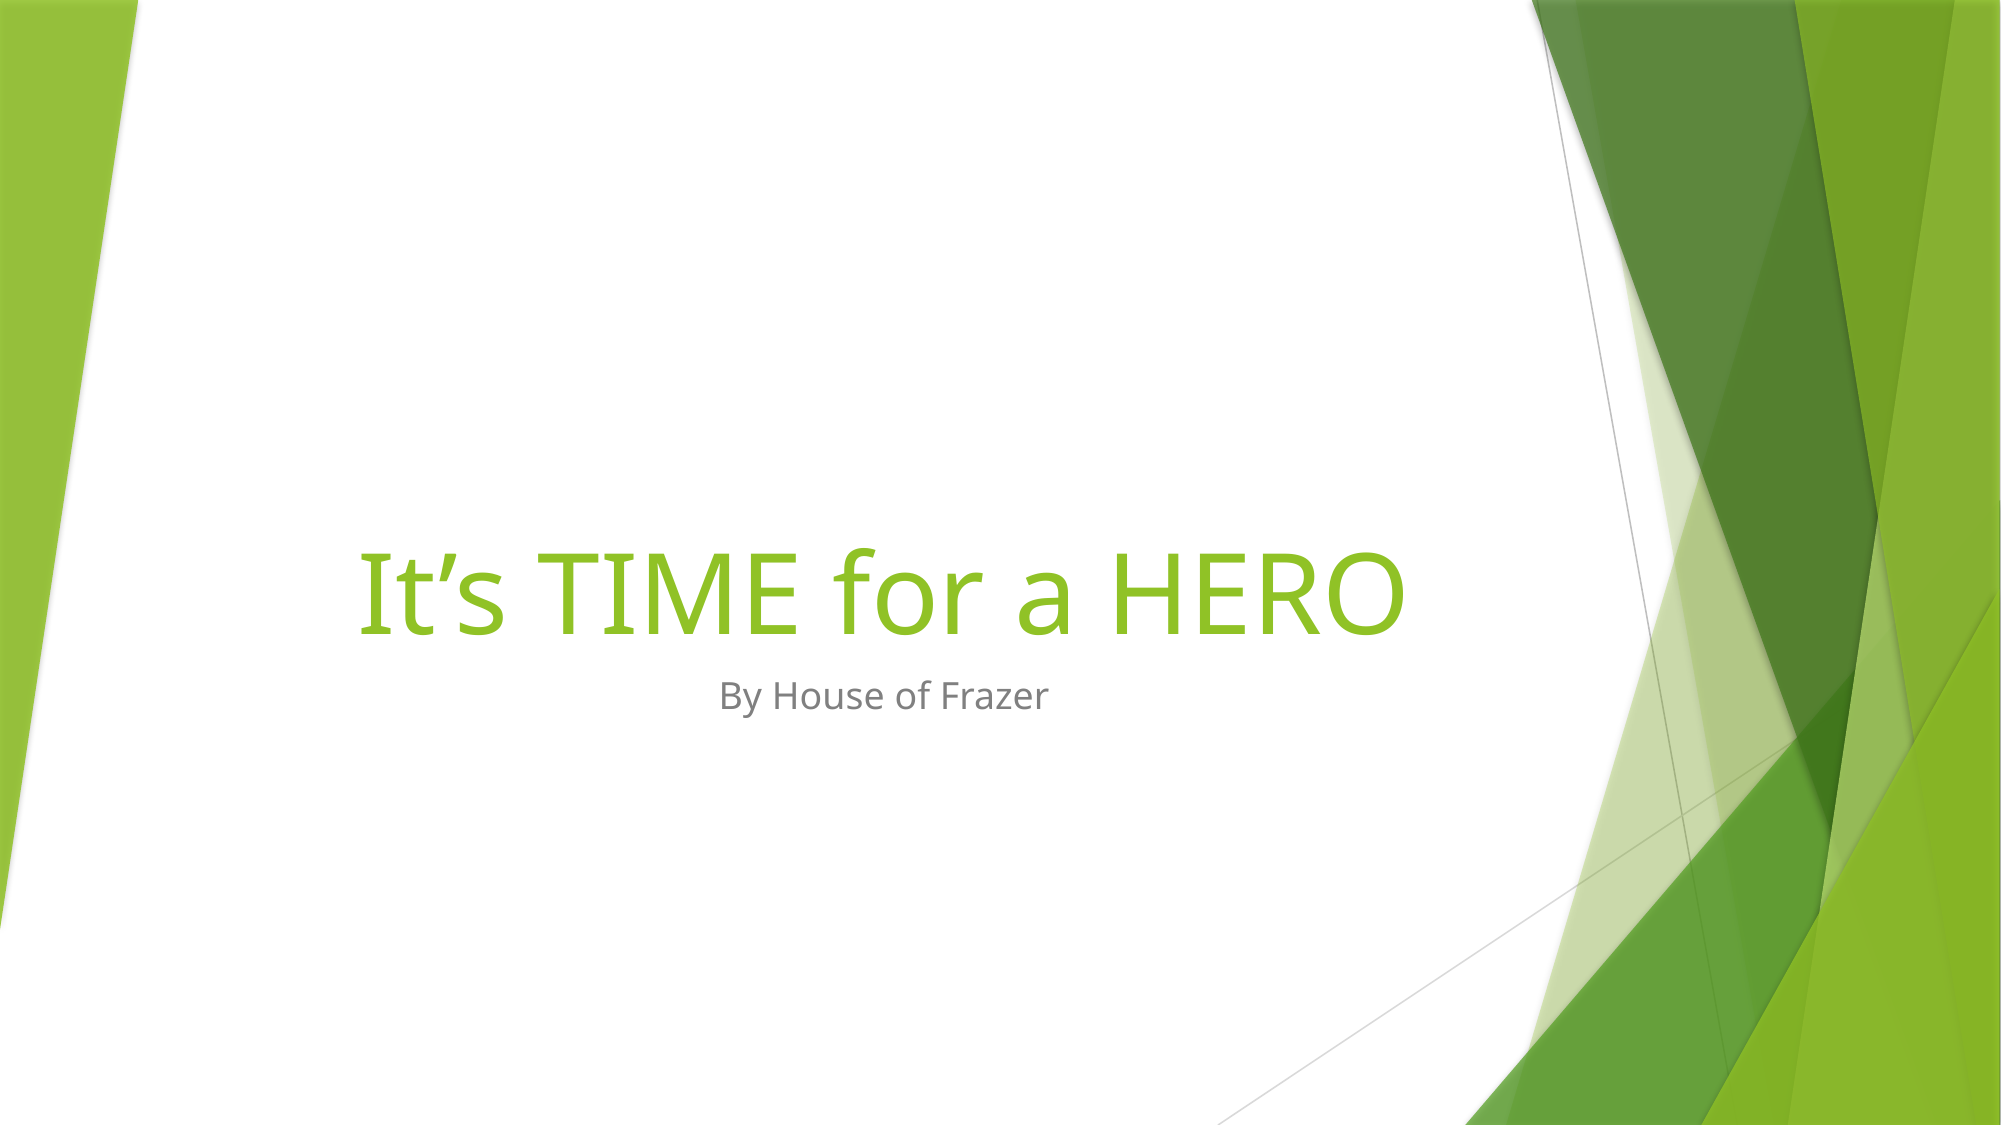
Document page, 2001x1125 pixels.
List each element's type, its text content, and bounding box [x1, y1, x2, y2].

subtitle By House of Frazer [247, 664, 1522, 845]
title It’s TIME for a HERO [247, 394, 1522, 664]
